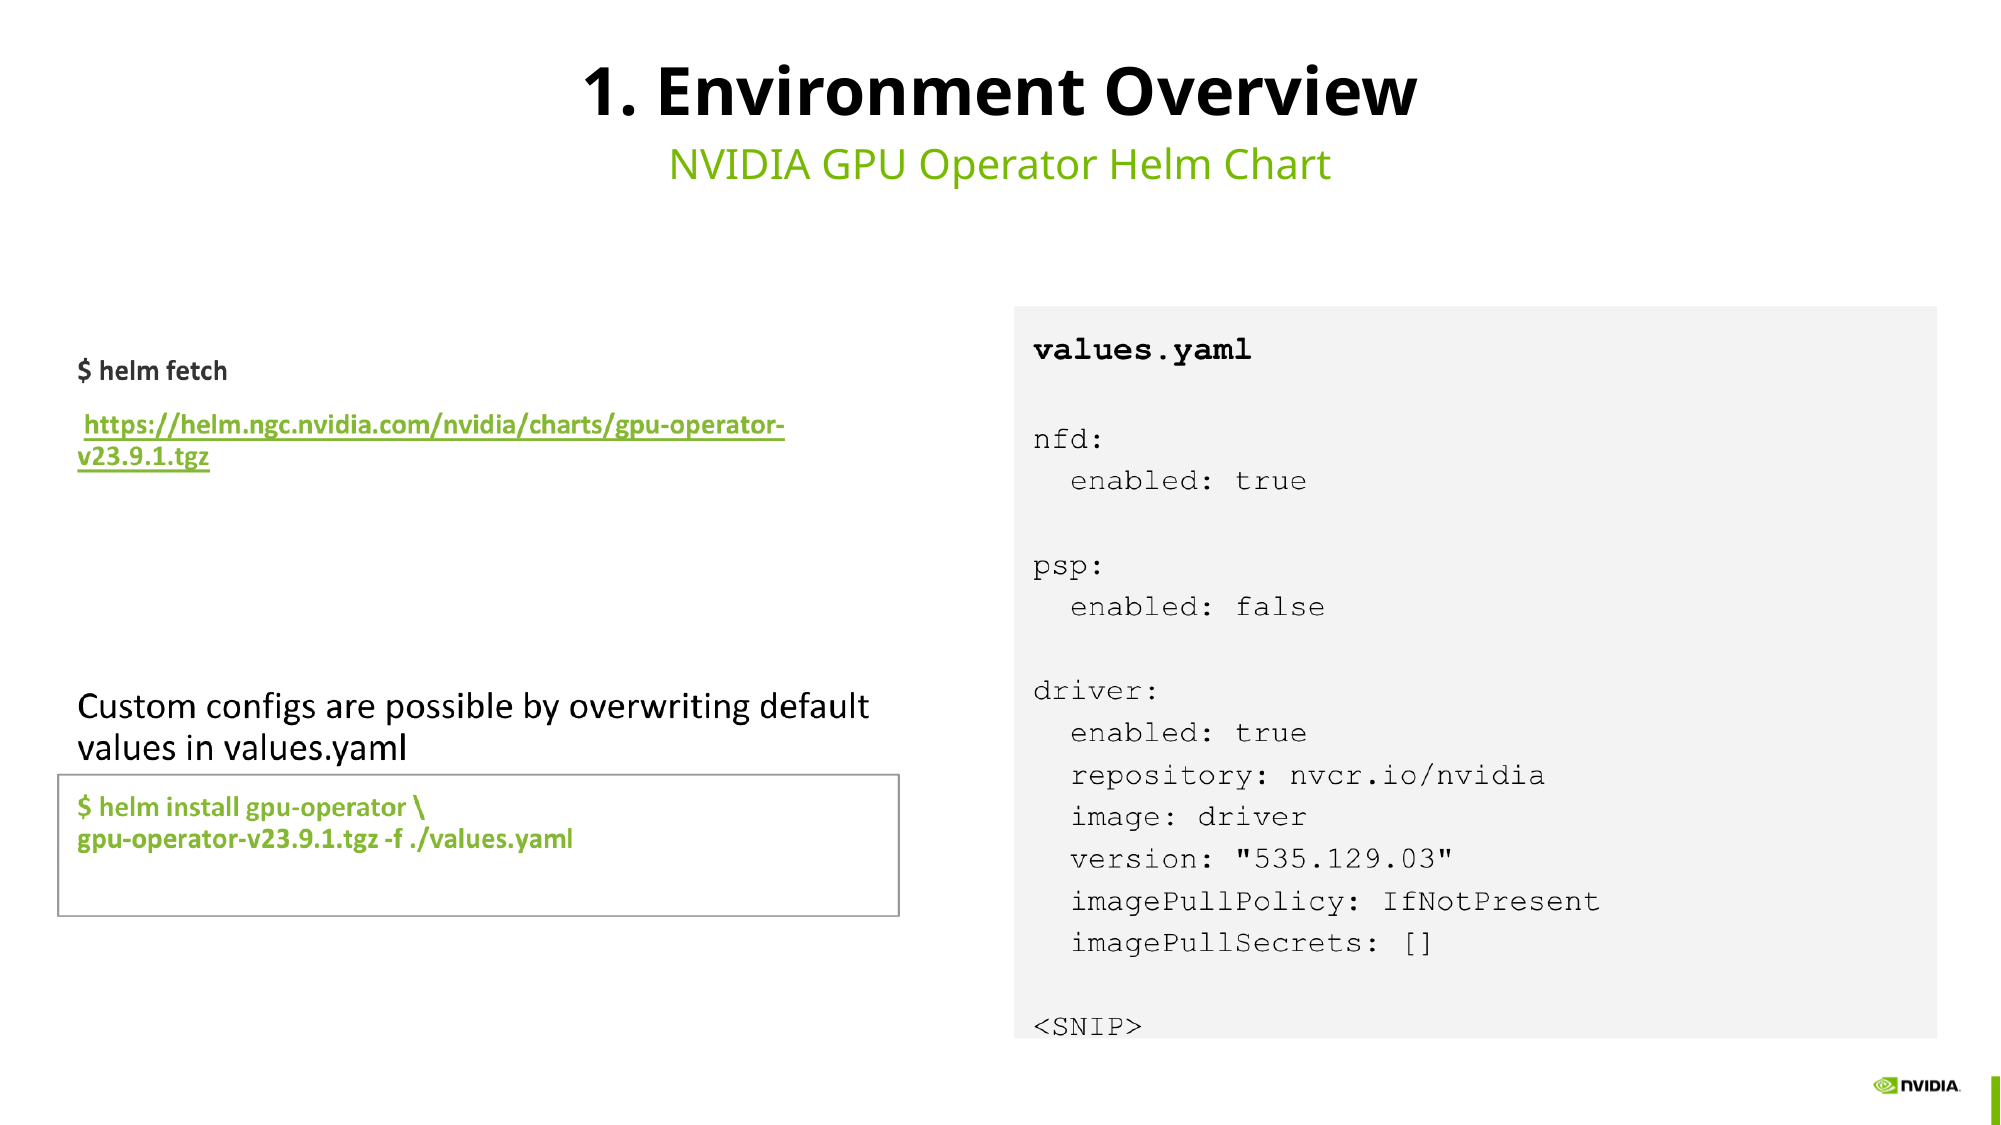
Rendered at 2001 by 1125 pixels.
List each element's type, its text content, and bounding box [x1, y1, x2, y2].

picture [25, 273, 1975, 1049]
list NVIDIA GPU Operator Helm Chart [137, 136, 1863, 213]
picture [1862, 1066, 1972, 1105]
title 1. Environment Overview [137, 0, 1863, 136]
